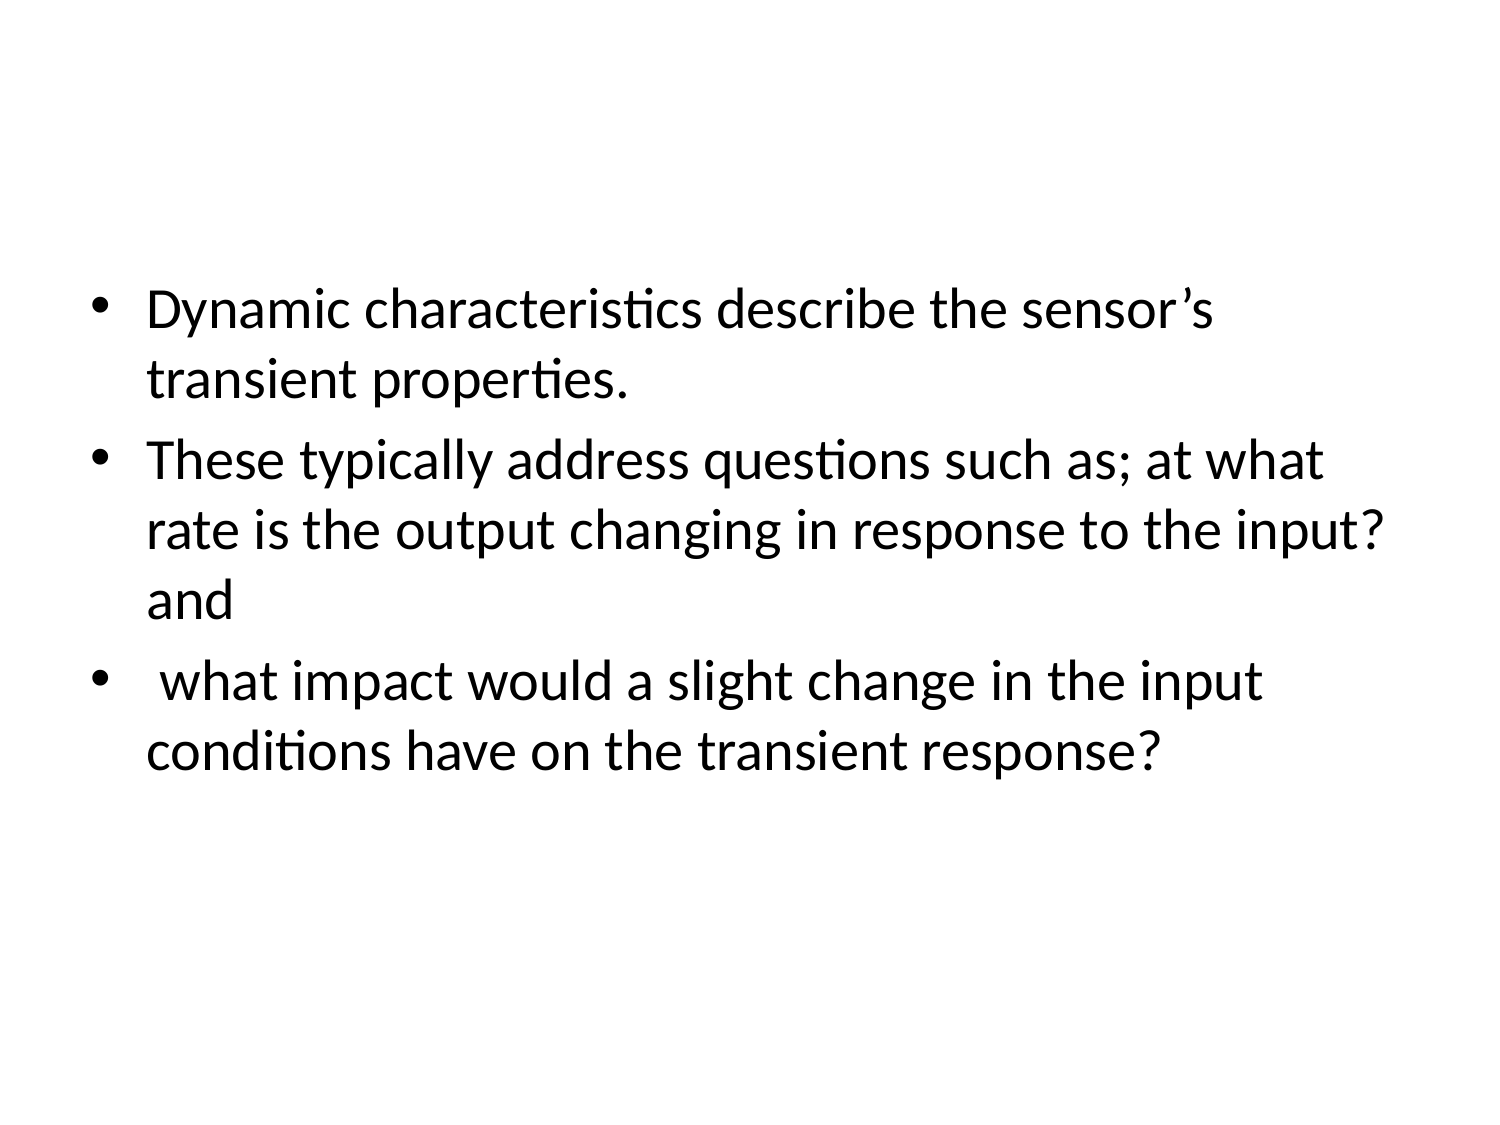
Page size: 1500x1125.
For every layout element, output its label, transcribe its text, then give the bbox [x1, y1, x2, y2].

list Dynamic characteristics describe the sensor’s transient properties. These typically address questions such as; at what rate is the output changing in response to the input? and what impact would a slight change in the input conditions have on the transient response? [75, 262, 1425, 1005]
